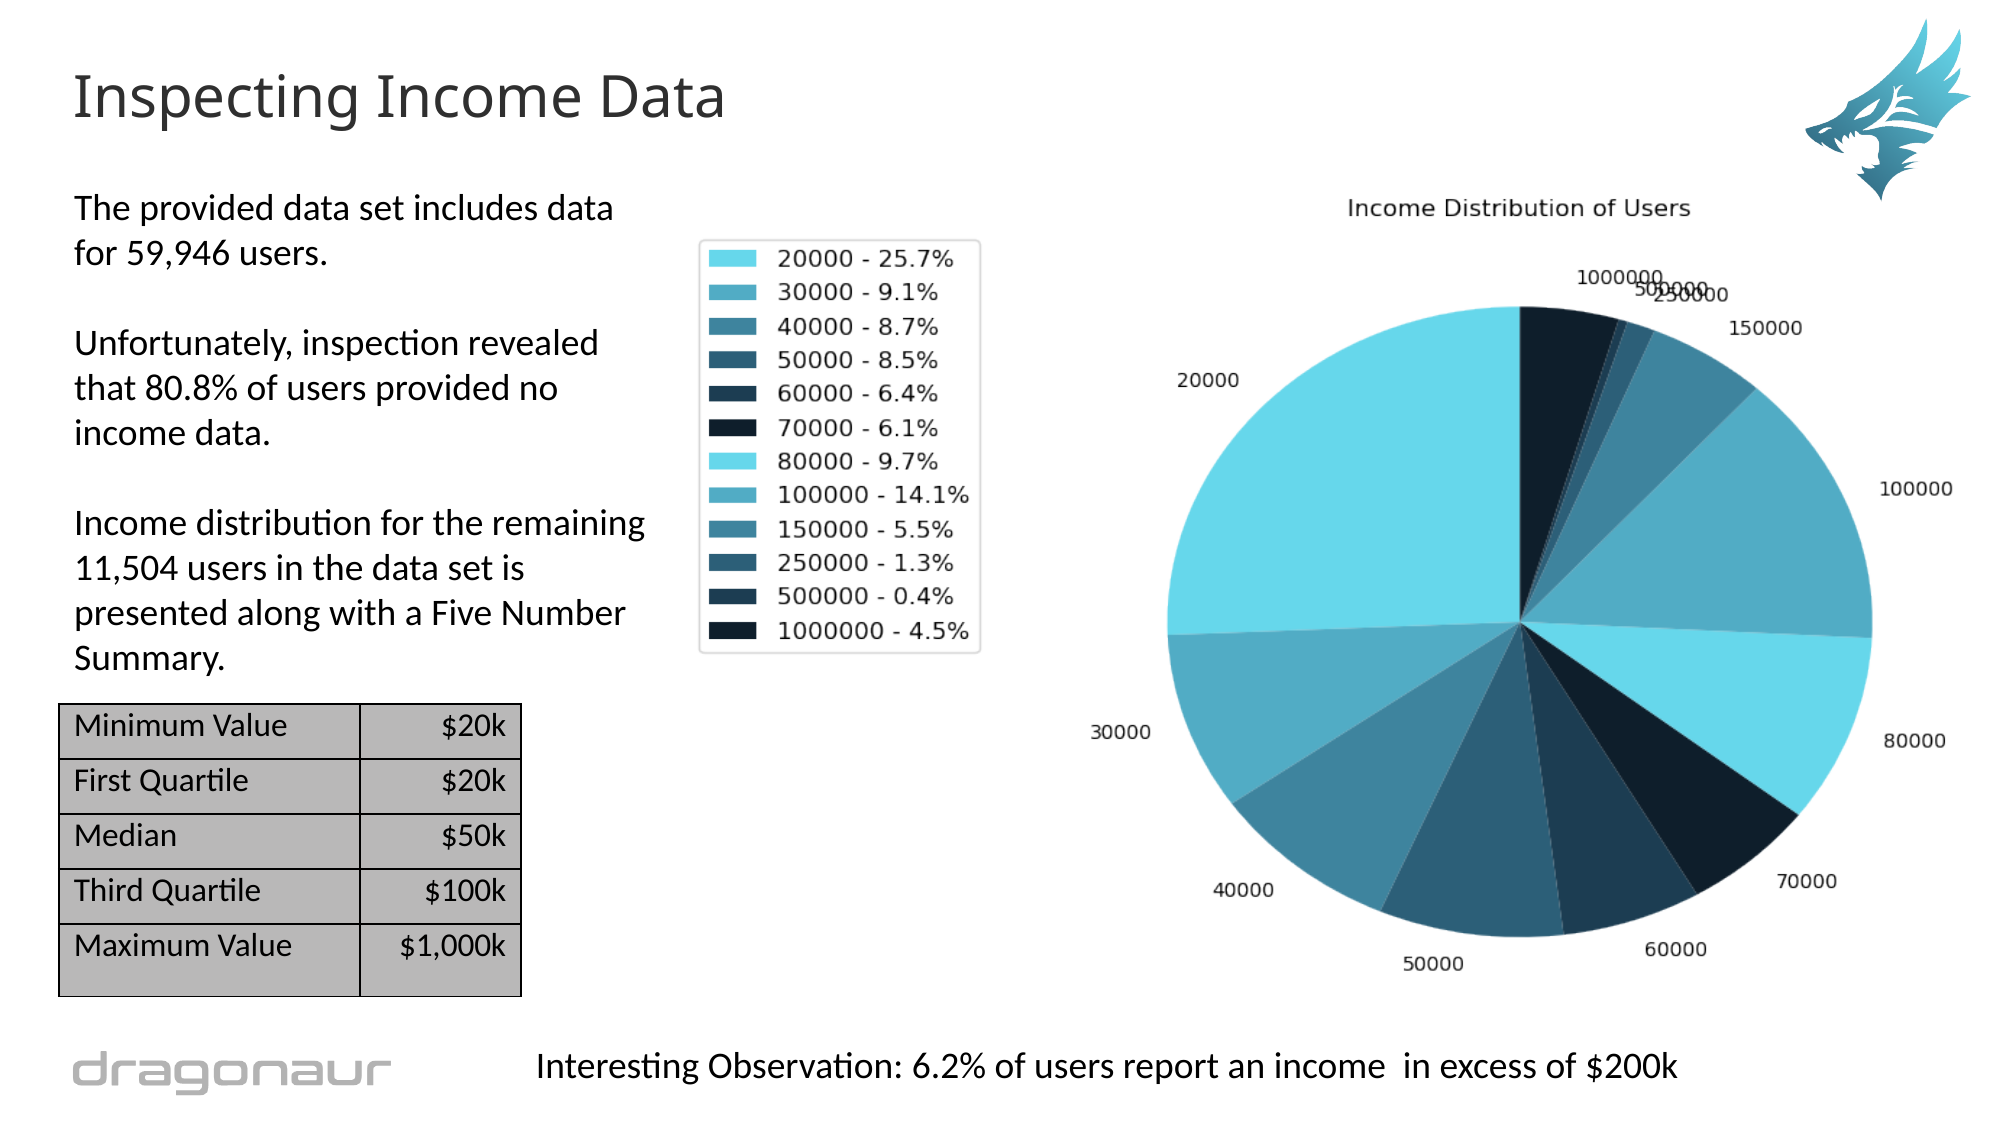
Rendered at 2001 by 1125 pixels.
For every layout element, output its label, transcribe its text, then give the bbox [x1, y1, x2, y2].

title Inspecting Income Data [58, 59, 1947, 160]
table_cell $1,000k [361, 925, 520, 996]
table_cell $100k [361, 870, 520, 923]
table_cell $50k [361, 815, 520, 868]
table_cell First Quartile [60, 760, 359, 813]
table_cell Median [60, 815, 359, 868]
table_header Minimum Value [60, 705, 359, 758]
text_box The provided data set includes data for 59,946 users. Unfortunately, inspection revealed that 80.8% of users provided no income data. Income distribution for the remaining 11,504 users in the data set is presented along with a Five Number Summary. [59, 175, 678, 731]
table_header $20k [361, 705, 520, 758]
table_cell Maximum Value [60, 925, 359, 996]
text_box Interesting Observation: 6.2% of users report an income in excess of $200k [521, 1033, 1820, 1125]
table_cell Third Quartile [60, 870, 359, 923]
picture [678, 18, 2000, 1009]
table_cell $20k [361, 760, 520, 813]
